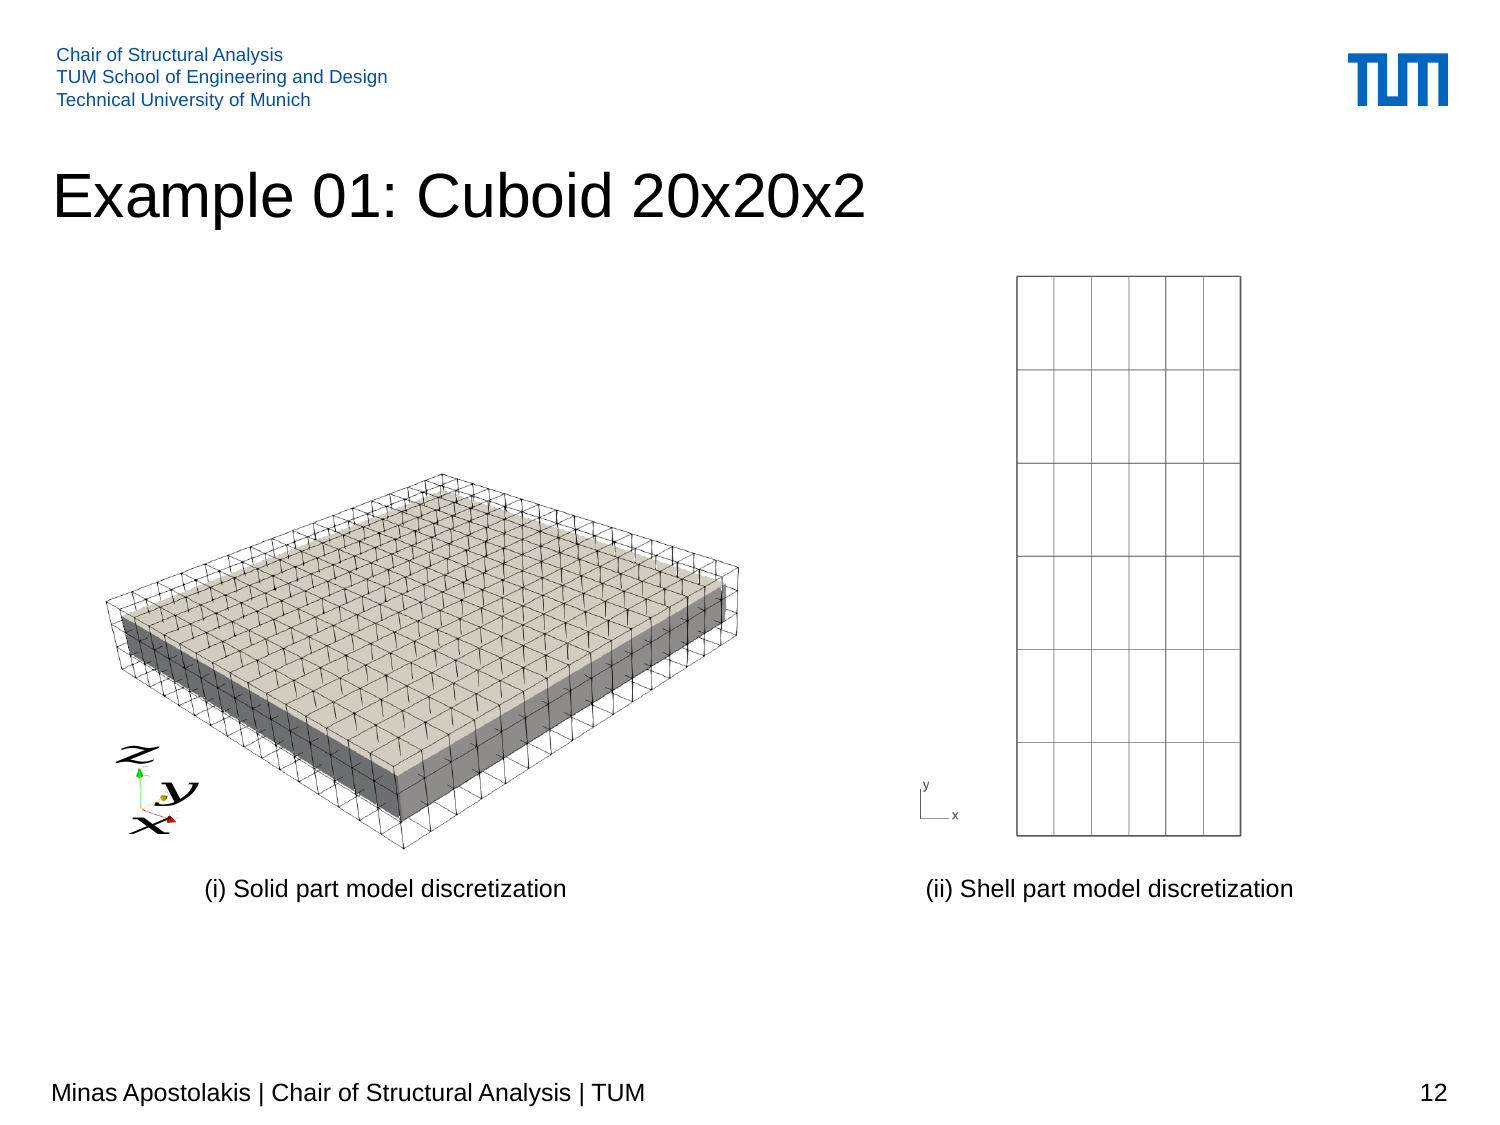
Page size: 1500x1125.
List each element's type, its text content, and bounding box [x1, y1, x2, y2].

picture [884, 236, 1287, 853]
footer Minas Apostolakis | Chair of Structural Analysis | TUM [51, 1061, 1111, 1122]
slide_number 12 [1111, 1061, 1448, 1122]
text_box (ii) Shell part model discretization [910, 865, 1312, 910]
text_box (i) Solid part model discretization [189, 865, 591, 910]
picture [98, 463, 765, 853]
title Example 01: Cuboid 20x20x2 [52, 162, 1449, 231]
